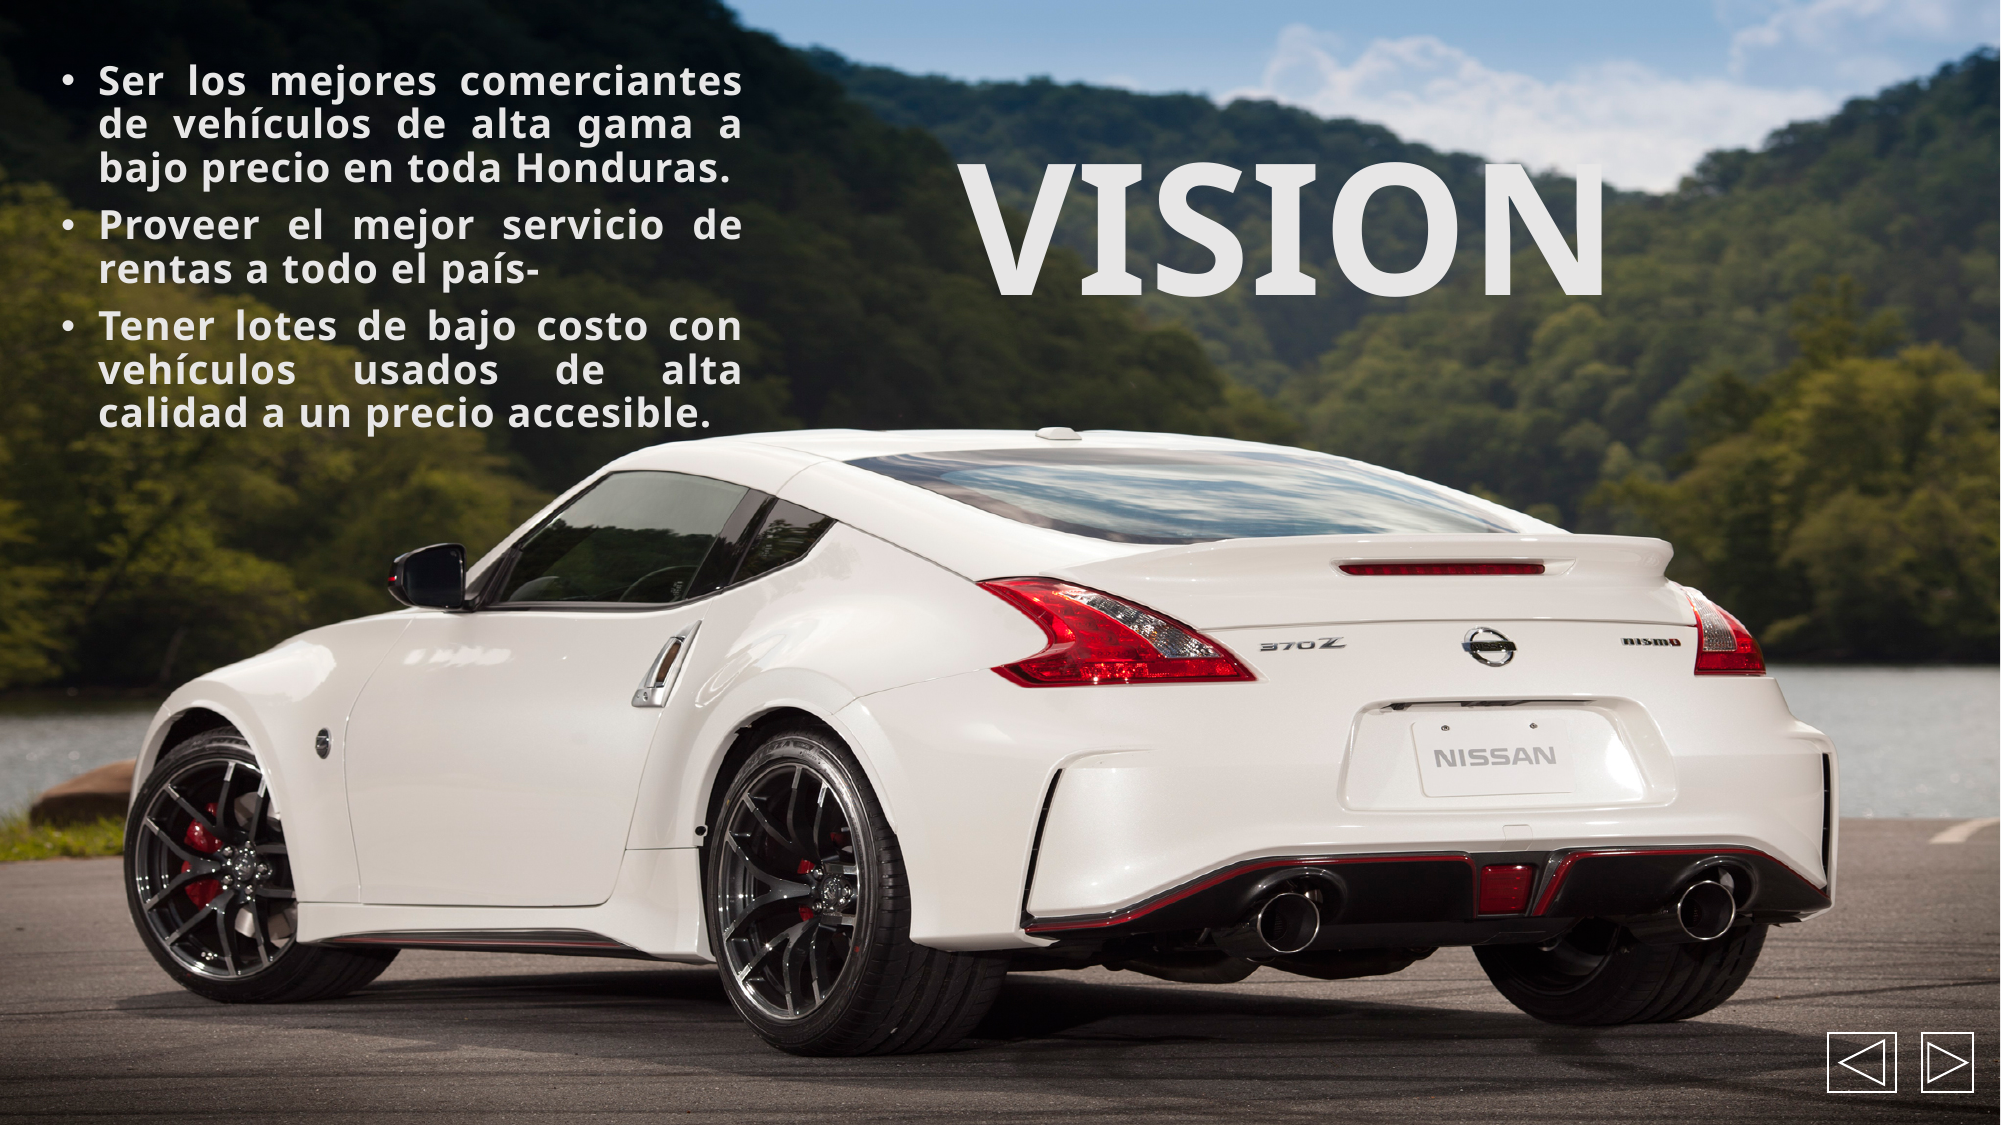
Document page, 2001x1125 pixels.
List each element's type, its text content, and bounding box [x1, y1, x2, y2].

text_box [1921, 1032, 1974, 1093]
list Ser los mejores comerciantes de vehículos de alta gama a bajo precio en toda Honduras. Proveer el mejor servicio de rentas a todo el país- Tener lotes de bajo costo con vehículos usados de alta calidad a un precio accesible. [46, 53, 760, 481]
picture [0, 0, 2001, 1125]
text_box [1827, 1032, 1897, 1093]
title VISION [760, 127, 2000, 346]
